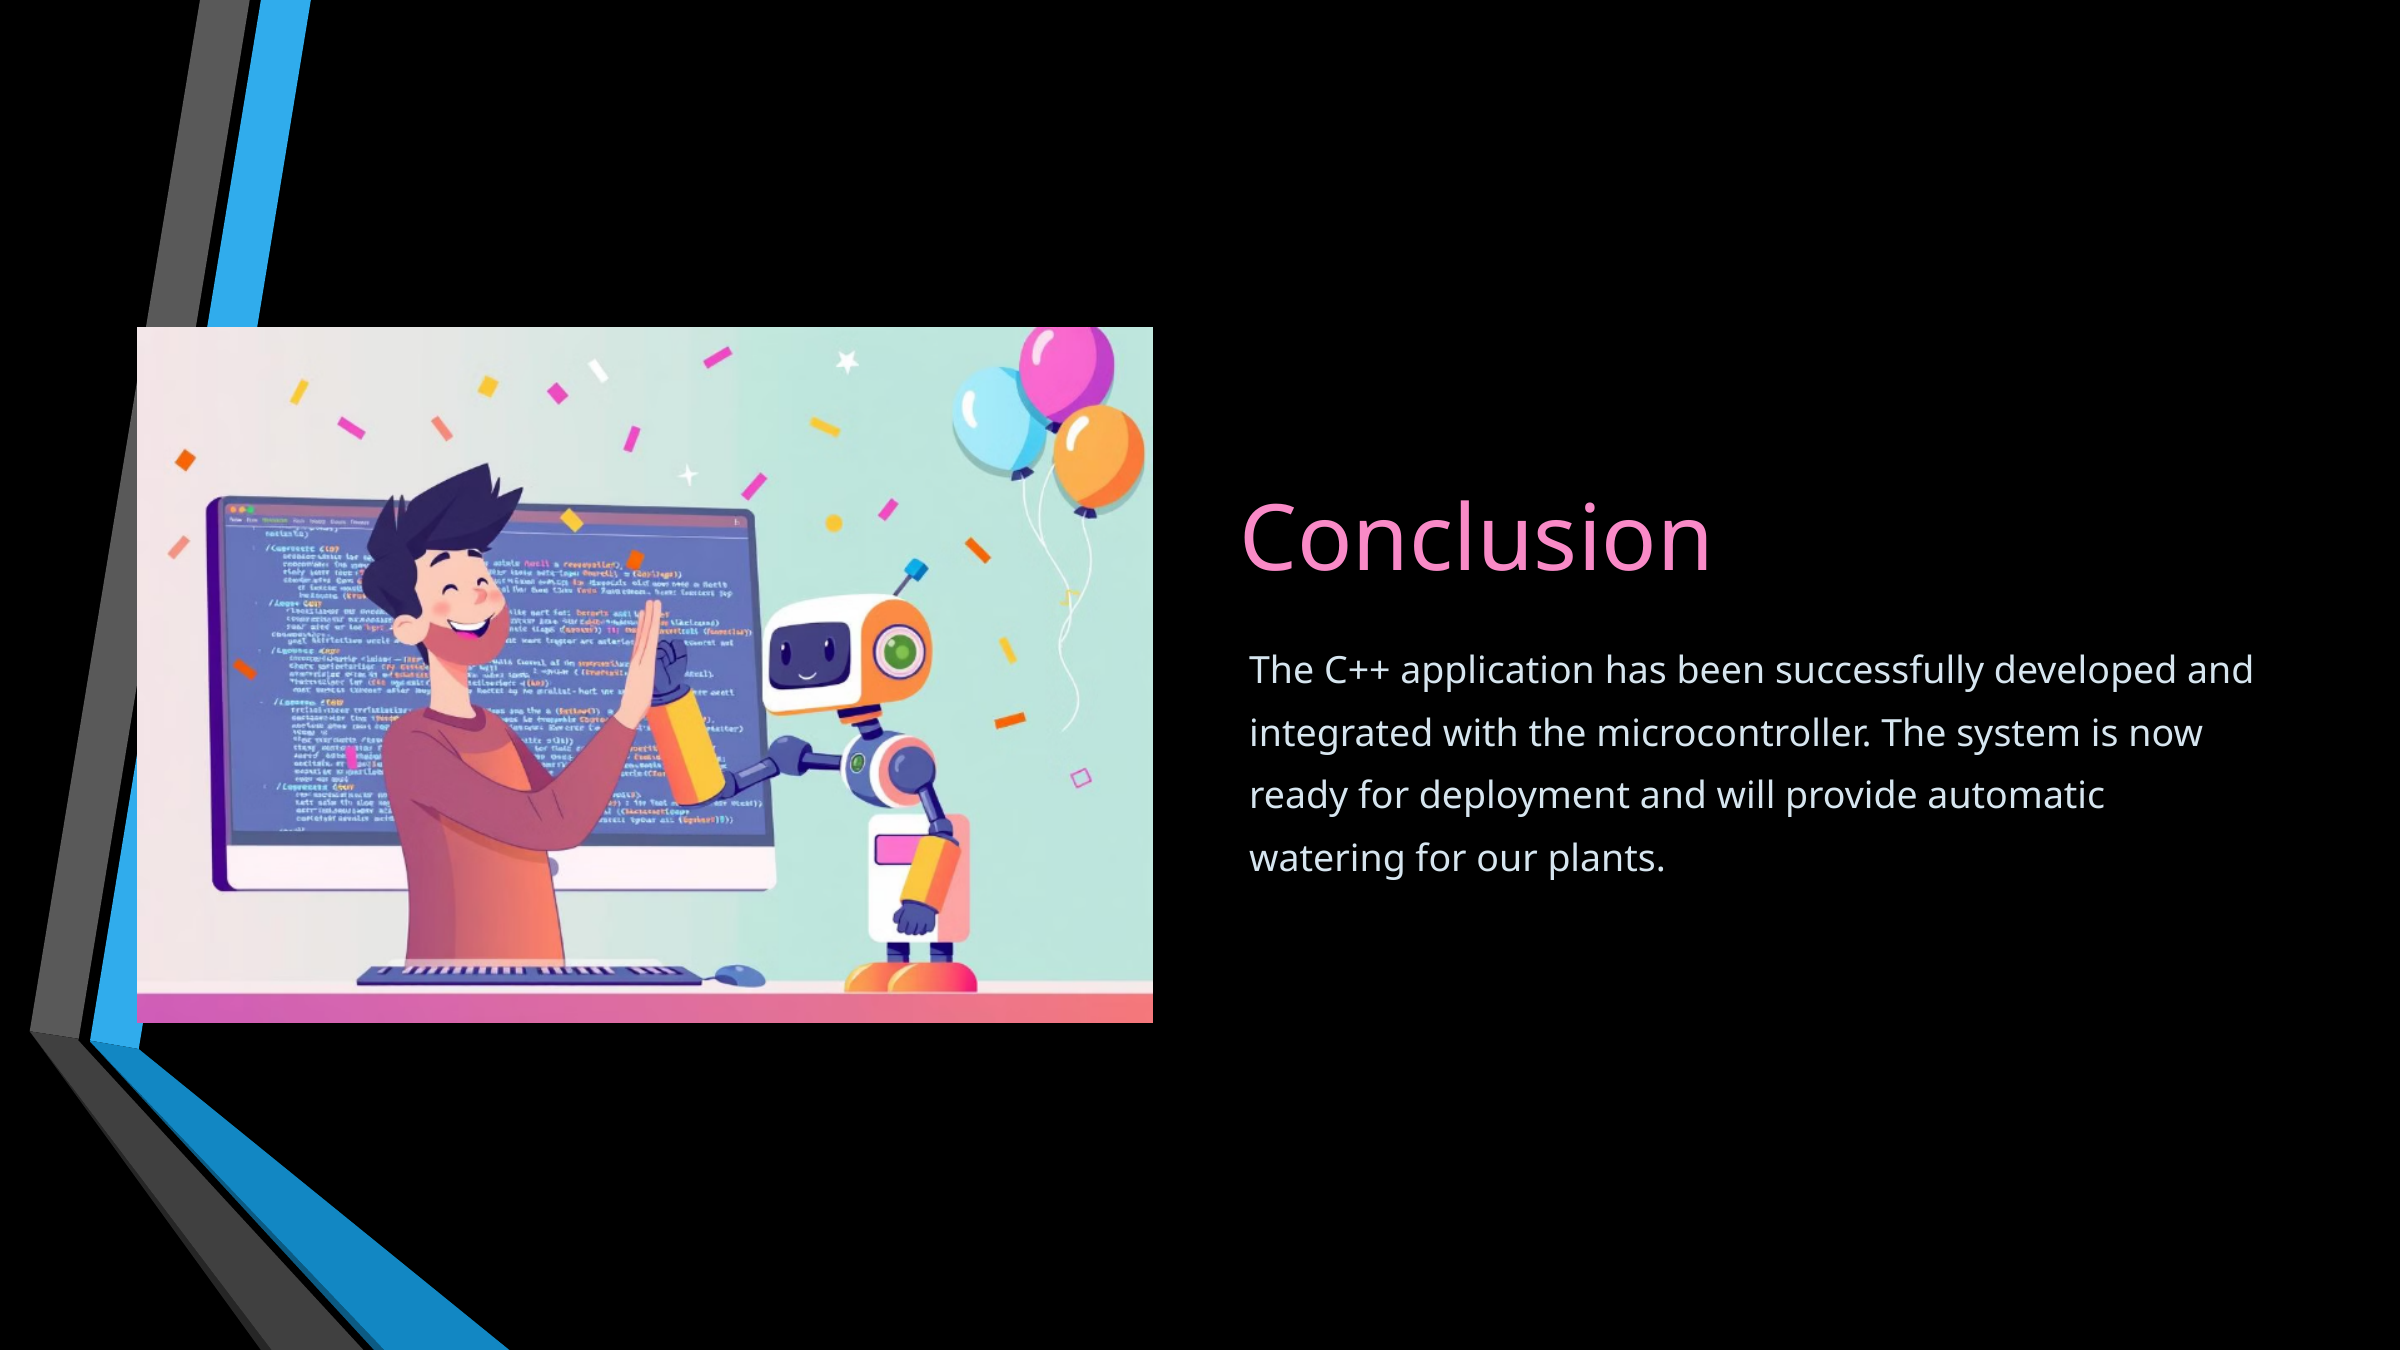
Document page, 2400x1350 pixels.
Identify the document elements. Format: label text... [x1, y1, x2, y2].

text_box Conclusion [1239, 473, 1715, 589]
picture [137, 327, 1153, 1023]
text_box The C++ application has been successfully developed and integrated with the microcontroller. The system is now ready for deployment and will provide automatic watering for our plants. [1249, 628, 2264, 879]
